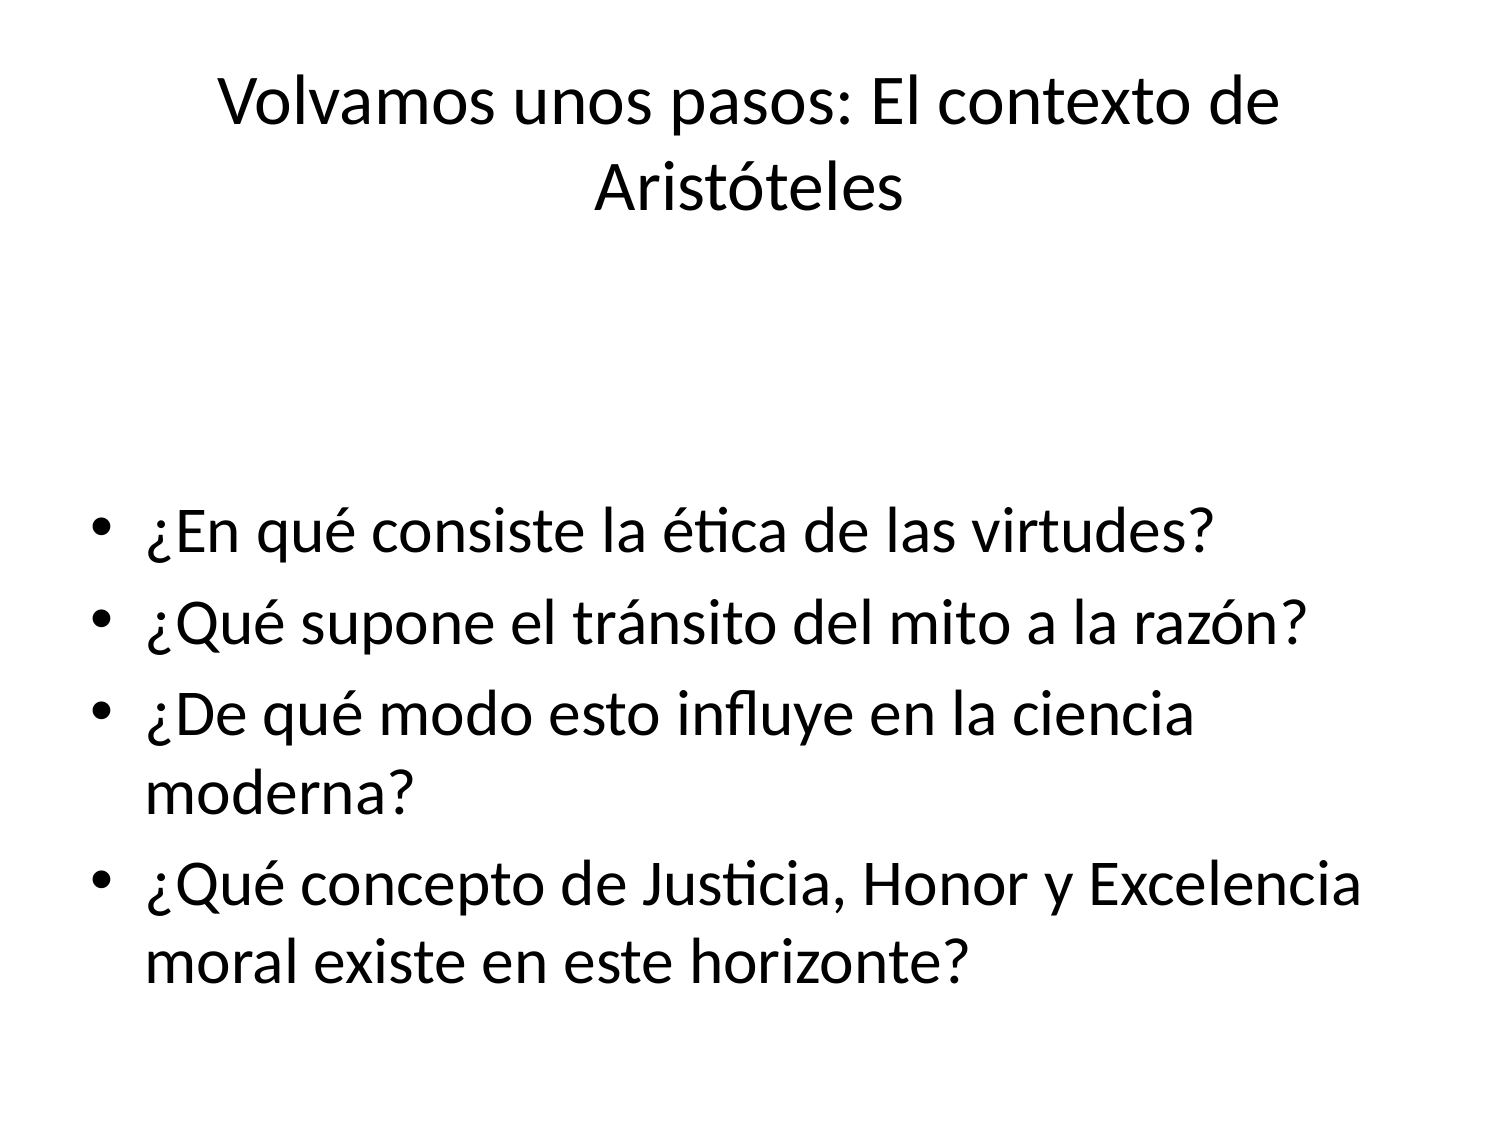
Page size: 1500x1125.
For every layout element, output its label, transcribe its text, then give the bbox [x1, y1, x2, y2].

list ¿En qué consiste la ética de las virtudes? ¿Qué supone el tránsito del mito a la razón? ¿De qué modo esto influye en la ciencia moderna? ¿Qué concepto de Justicia, Honor y Excelencia moral existe en este horizonte? [75, 479, 1425, 1005]
title Volvamos unos pasos: El contexto de Aristóteles [75, 45, 1425, 233]
